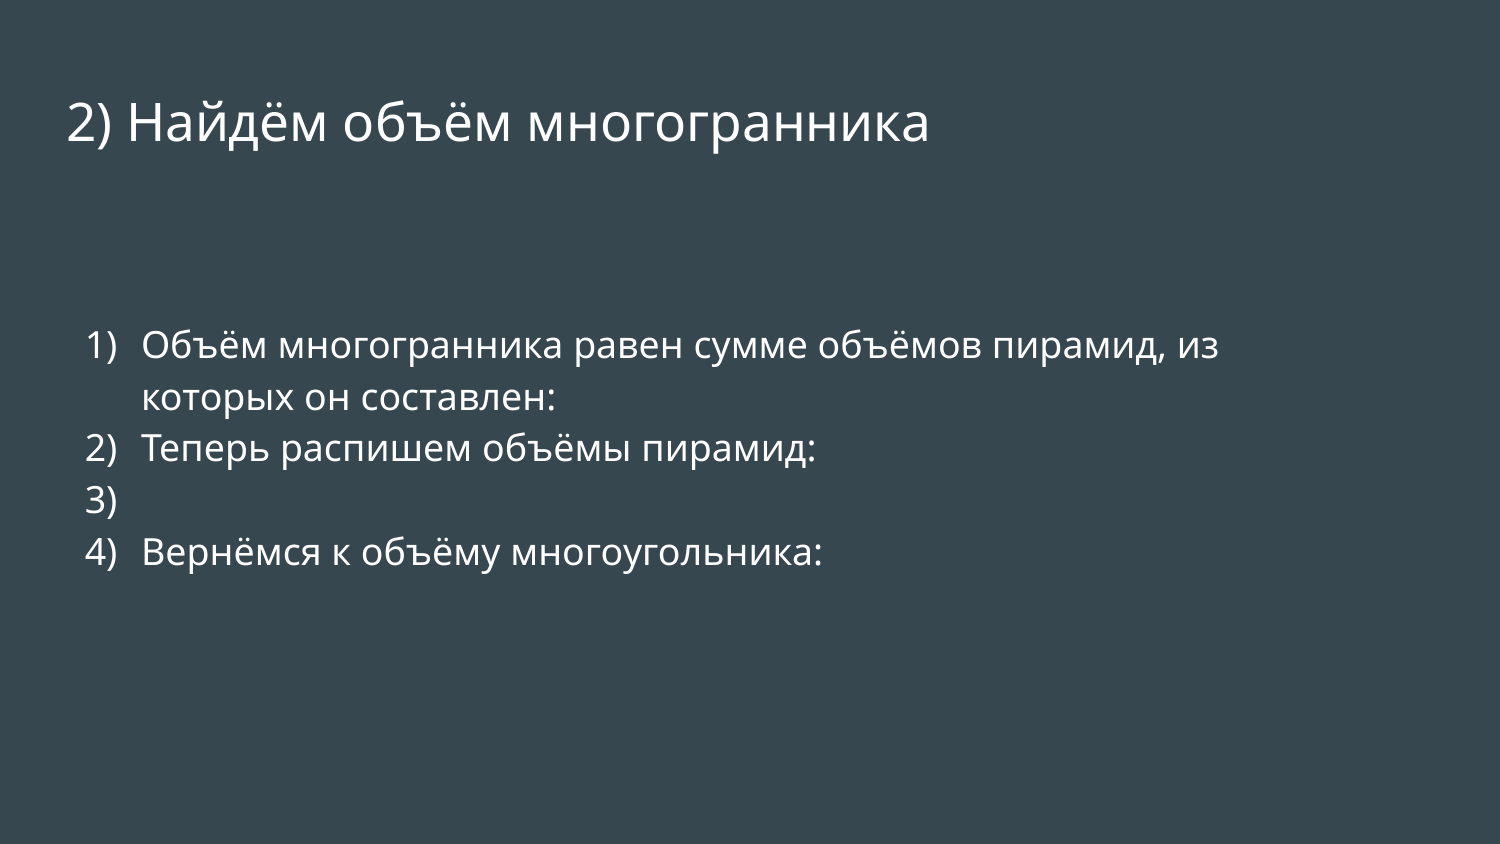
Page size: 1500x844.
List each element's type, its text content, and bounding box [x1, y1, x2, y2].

title 2) Найдём объём многогранника [51, 72, 1449, 167]
